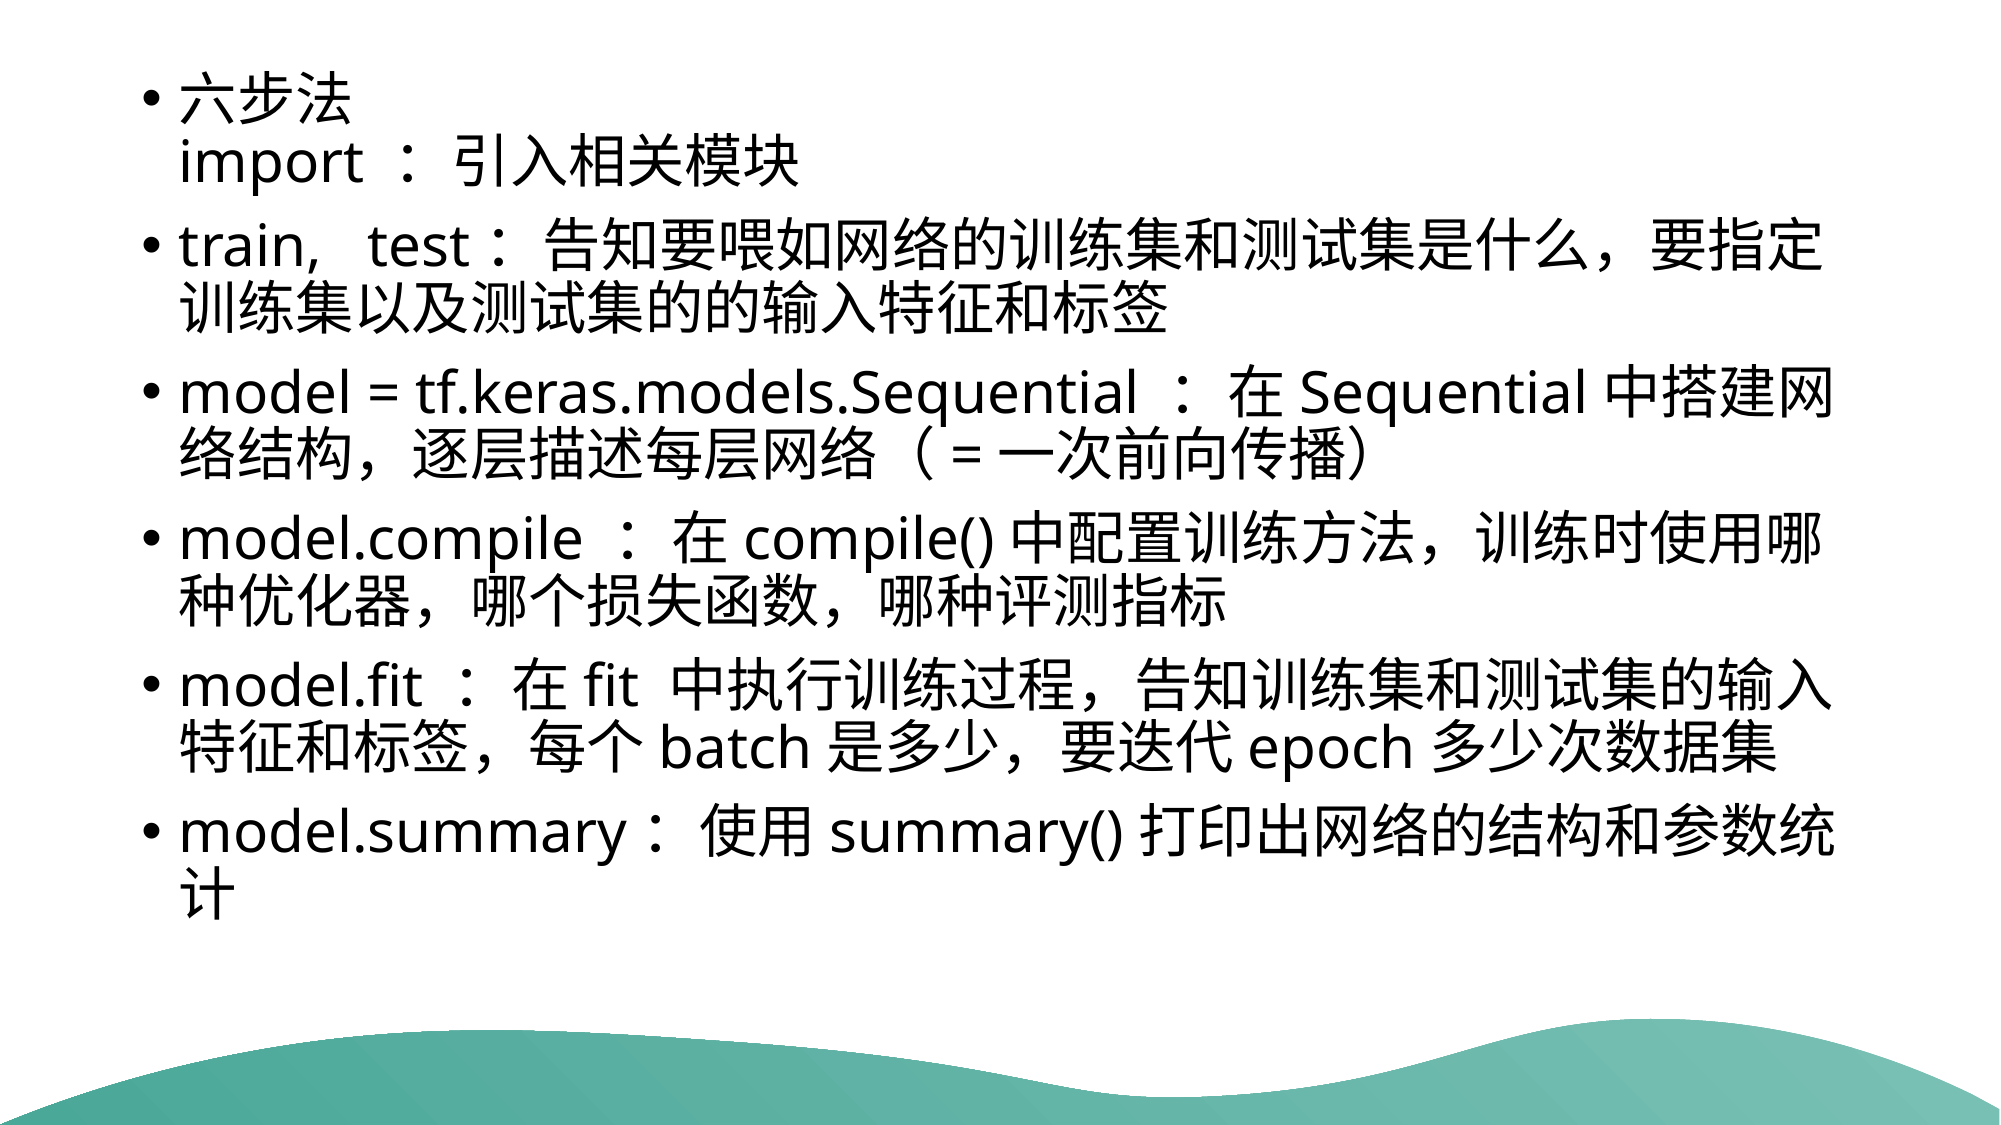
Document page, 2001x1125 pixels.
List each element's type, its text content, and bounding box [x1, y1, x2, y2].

list 六步法 import ：引入相关模块 train, test：告知要喂如网络的训练集和测试集是什么，要指定训练集以及测试集的的输入特征和标签 model = tf.keras.models.Sequential ：在Sequential中搭建网络结构，逐层描述每层网络（=一次前向传播） model.compile ：在compile()中配置训练方法，训练时使用哪种优化器，哪个损失函数，哪种评测指标 model.fit ：在fit 中执行训练过程，告知训练集和测试集的输入特征和标签，每个batch是多少，要迭代epoch多少次数据集 model.summary：使用summary()打印出网络的结构和参数统计 [126, 62, 1874, 889]
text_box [0, 889, 2000, 1125]
